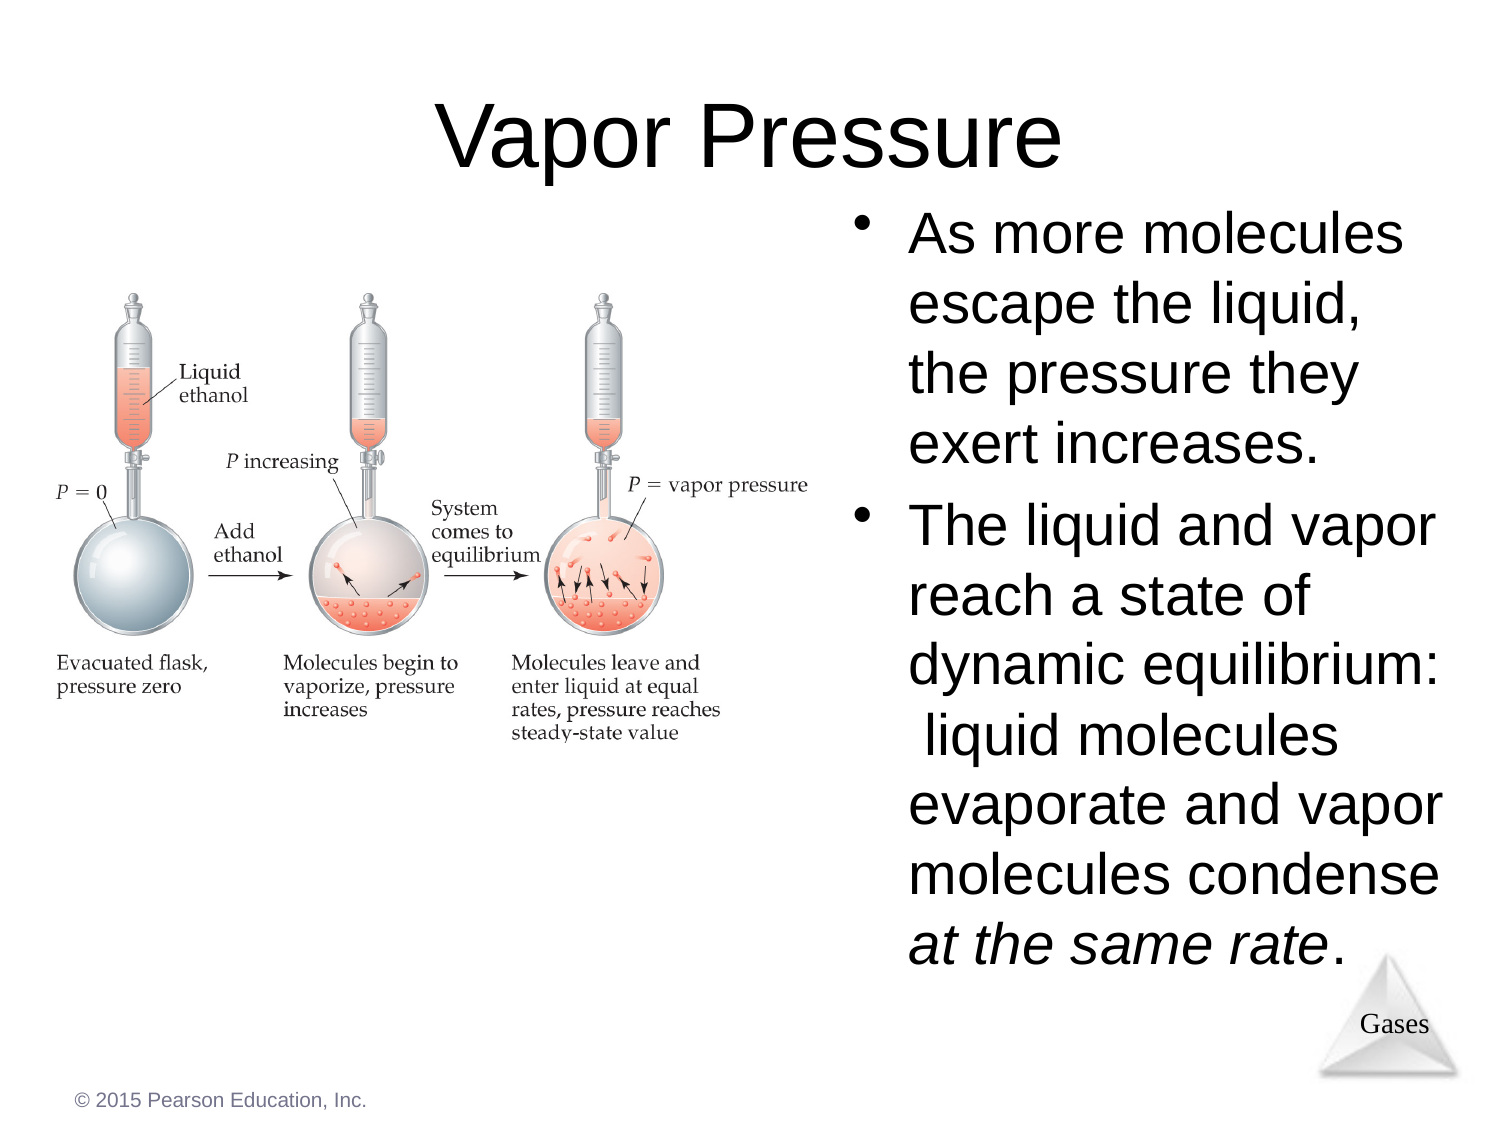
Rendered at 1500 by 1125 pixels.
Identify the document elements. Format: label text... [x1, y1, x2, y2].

list As more molecules escape the liquid, the pressure they exert increases. The liquid and vapor reach a state of dynamic equilibrium: liquid molecules evaporate and vapor molecules condense at the same rate. [837, 187, 1463, 1000]
picture [49, 287, 813, 743]
title Vapor Pressure [0, 37, 1500, 225]
picture [1275, 899, 1500, 1125]
